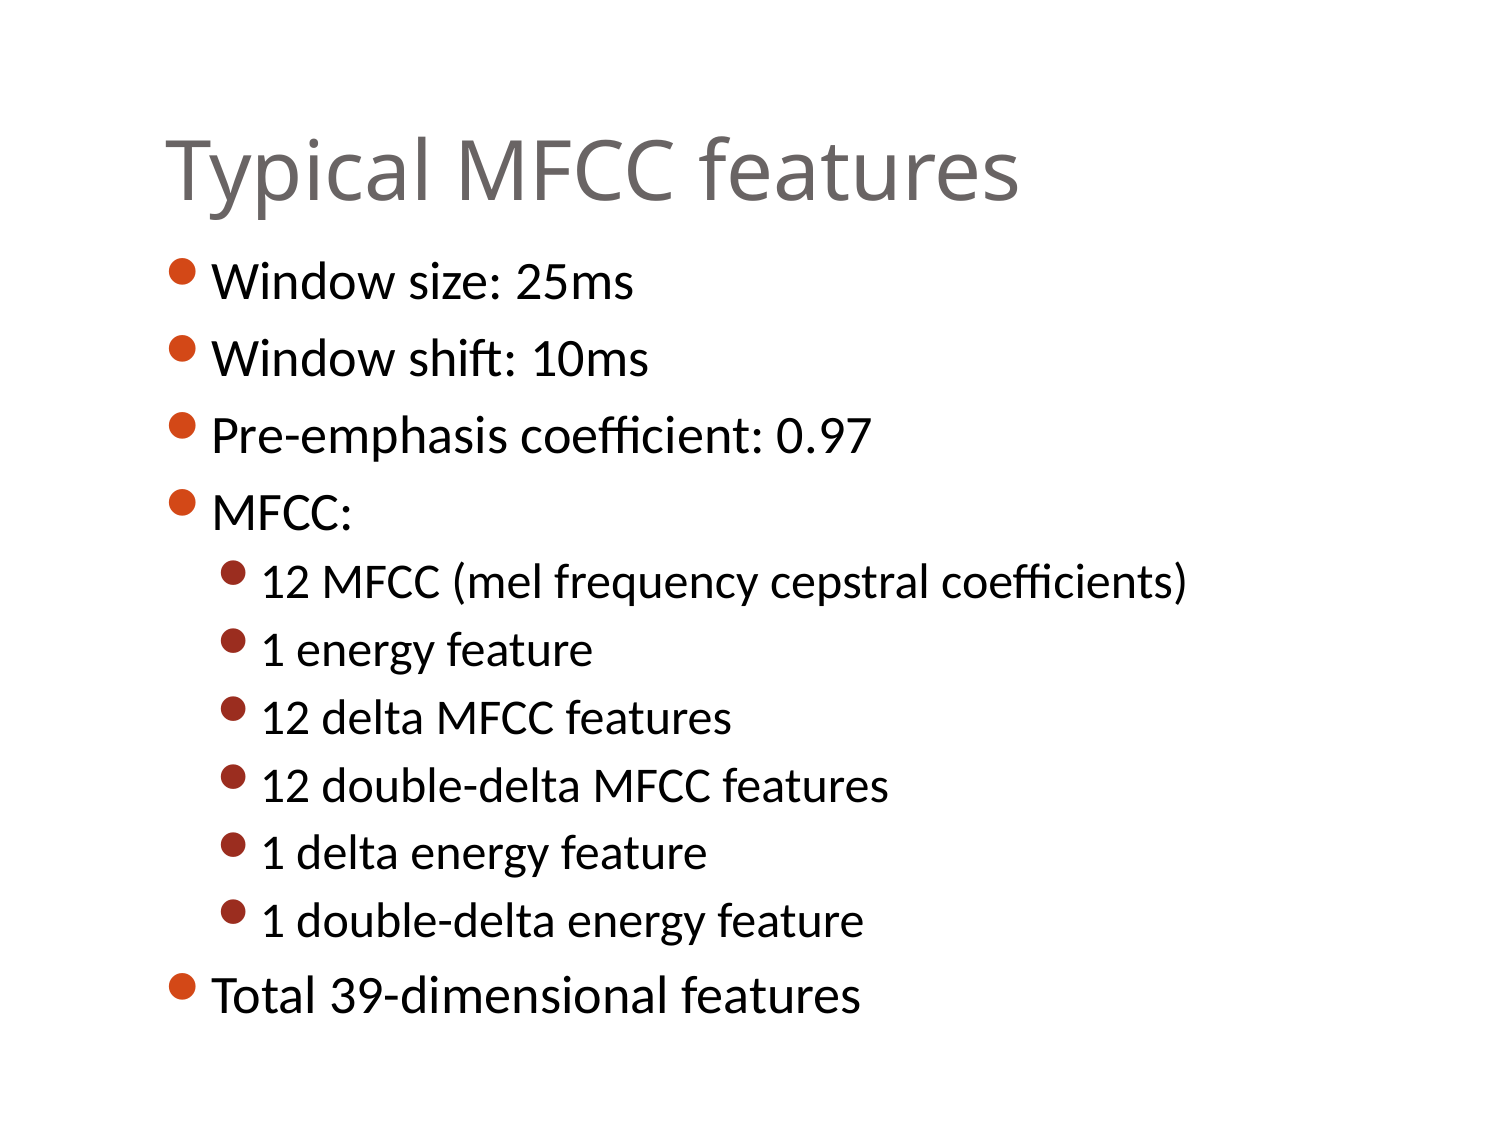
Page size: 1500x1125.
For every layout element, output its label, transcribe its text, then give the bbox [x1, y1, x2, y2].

list Window size: 25ms Window shift: 10ms Pre-emphasis coefficient: 0.97 MFCC: 12 MFCC (mel frequency cepstral coefficients) 1 energy feature 12 delta MFCC features 12 double-delta MFCC features 1 delta energy feature 1 double-delta energy feature Total 39-dimensional features [149, 237, 1426, 988]
title Typical MFCC features [149, 44, 1426, 233]
